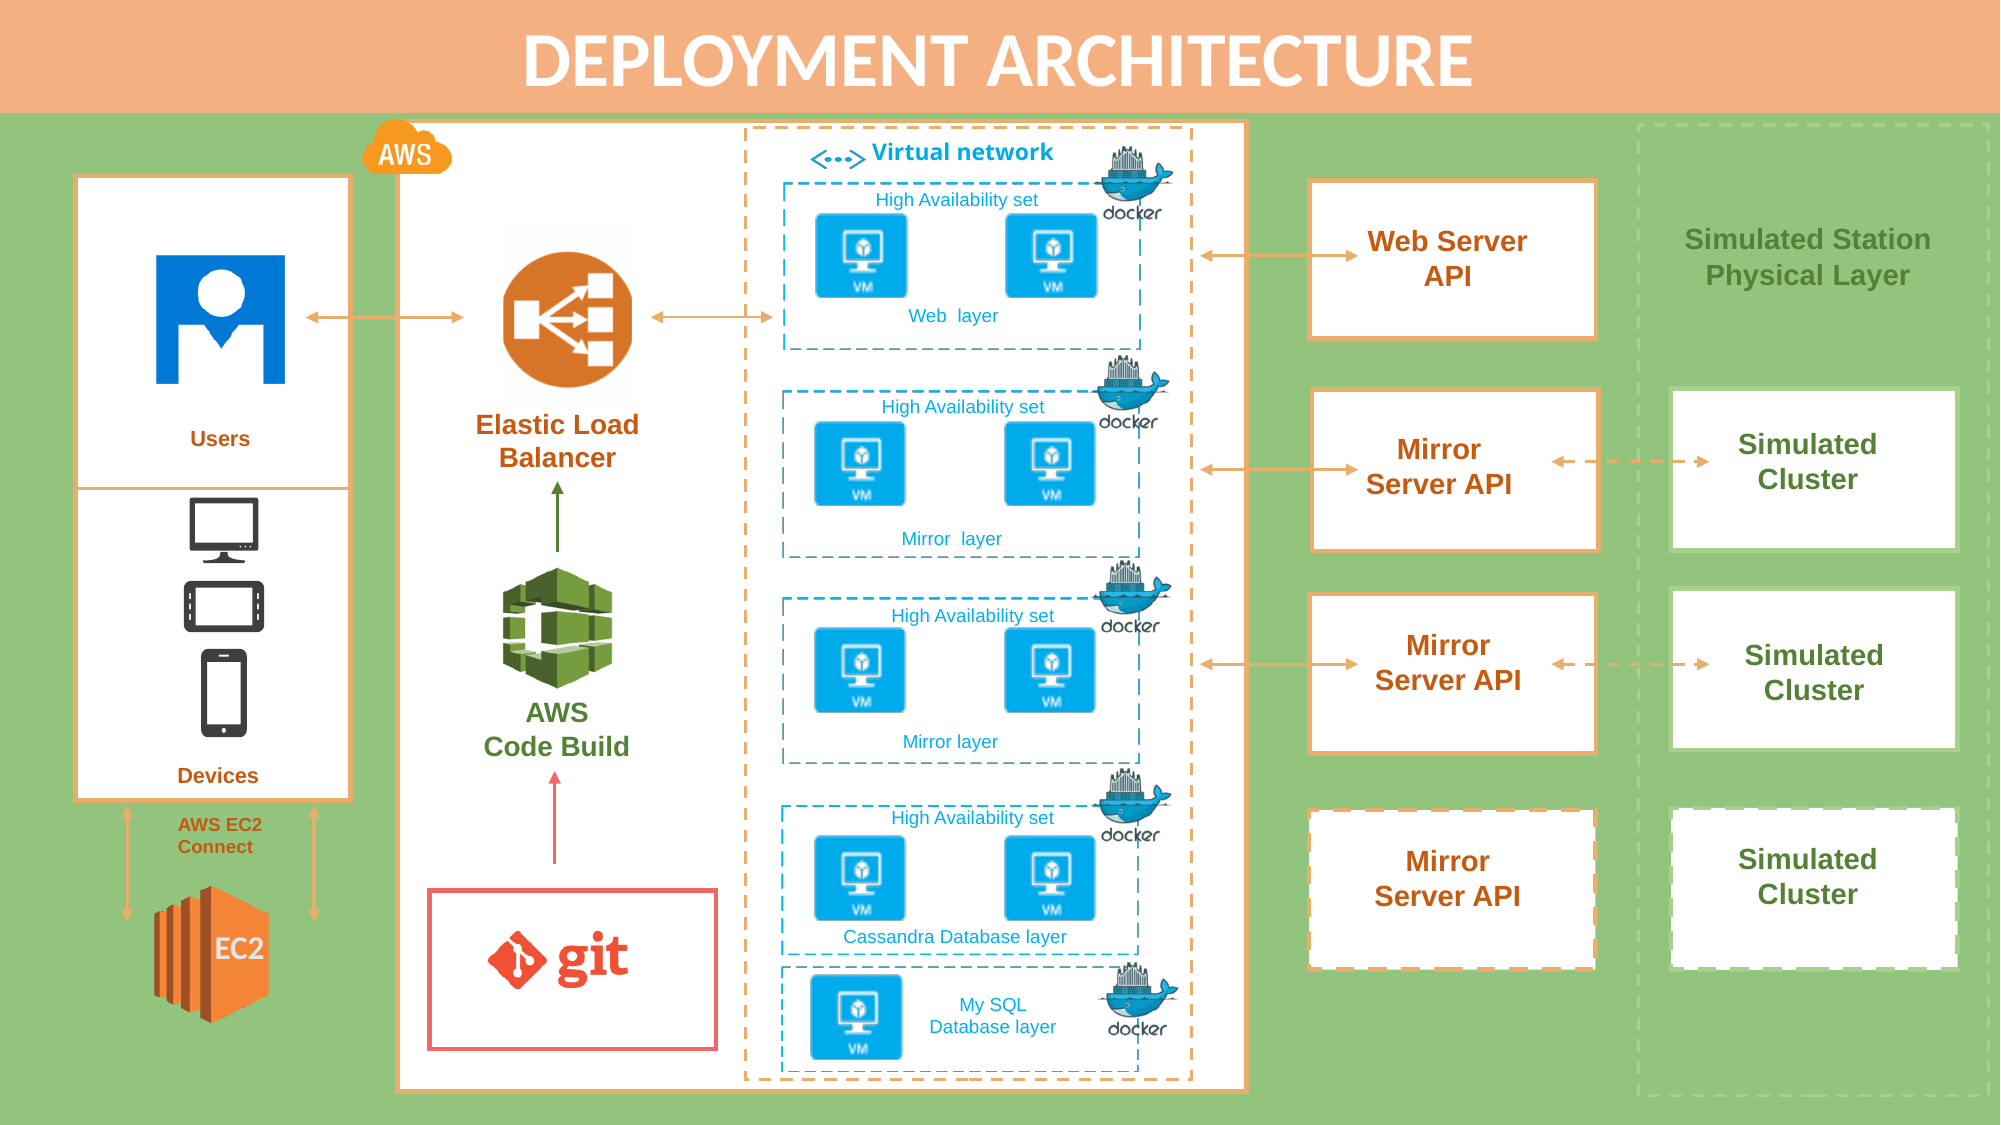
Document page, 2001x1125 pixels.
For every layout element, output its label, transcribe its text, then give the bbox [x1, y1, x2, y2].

picture [477, 230, 658, 398]
text_box AWS Code Build [444, 743, 670, 771]
text_box Web Server API [1349, 214, 1547, 301]
text_box [397, 121, 1247, 1092]
text_box [429, 890, 716, 1049]
picture [780, 137, 1183, 1072]
text_box Virtual network [857, 130, 1098, 174]
text_box [201, 648, 247, 738]
text_box Simulated Station Physical Layer [1651, 213, 1965, 300]
text_box Mirror Server API [1346, 834, 1549, 921]
text_box [189, 497, 259, 564]
text_box [1309, 671, 1596, 754]
picture [487, 931, 628, 990]
text_box Elastic Load Balancer [445, 398, 670, 482]
text_box [75, 175, 351, 487]
text_box [1638, 125, 1989, 1096]
picture [816, 149, 867, 169]
text_box [75, 493, 351, 801]
text_box DEPLOYMENT ARCHITECTURE [0, 0, 2000, 113]
text_box AWS EC2 Connect [162, 805, 301, 857]
text_box Devices [156, 753, 280, 796]
text_box [183, 580, 265, 633]
text_box Simulated Cluster [1687, 833, 1929, 919]
text_box Mirror Server API [1338, 422, 1541, 509]
text_box Simulated Cluster [1693, 628, 1935, 715]
text_box Users [159, 417, 283, 460]
picture [325, 65, 483, 224]
picture [440, 520, 674, 736]
text_box [1309, 810, 1596, 970]
text_box [1312, 389, 1599, 552]
picture [808, 149, 824, 169]
text_box Mirror Server API [1347, 618, 1550, 705]
picture [156, 255, 285, 385]
text_box [745, 127, 1192, 1080]
text_box [1309, 594, 1596, 665]
text_box [1309, 180, 1596, 339]
picture [115, 858, 307, 1051]
